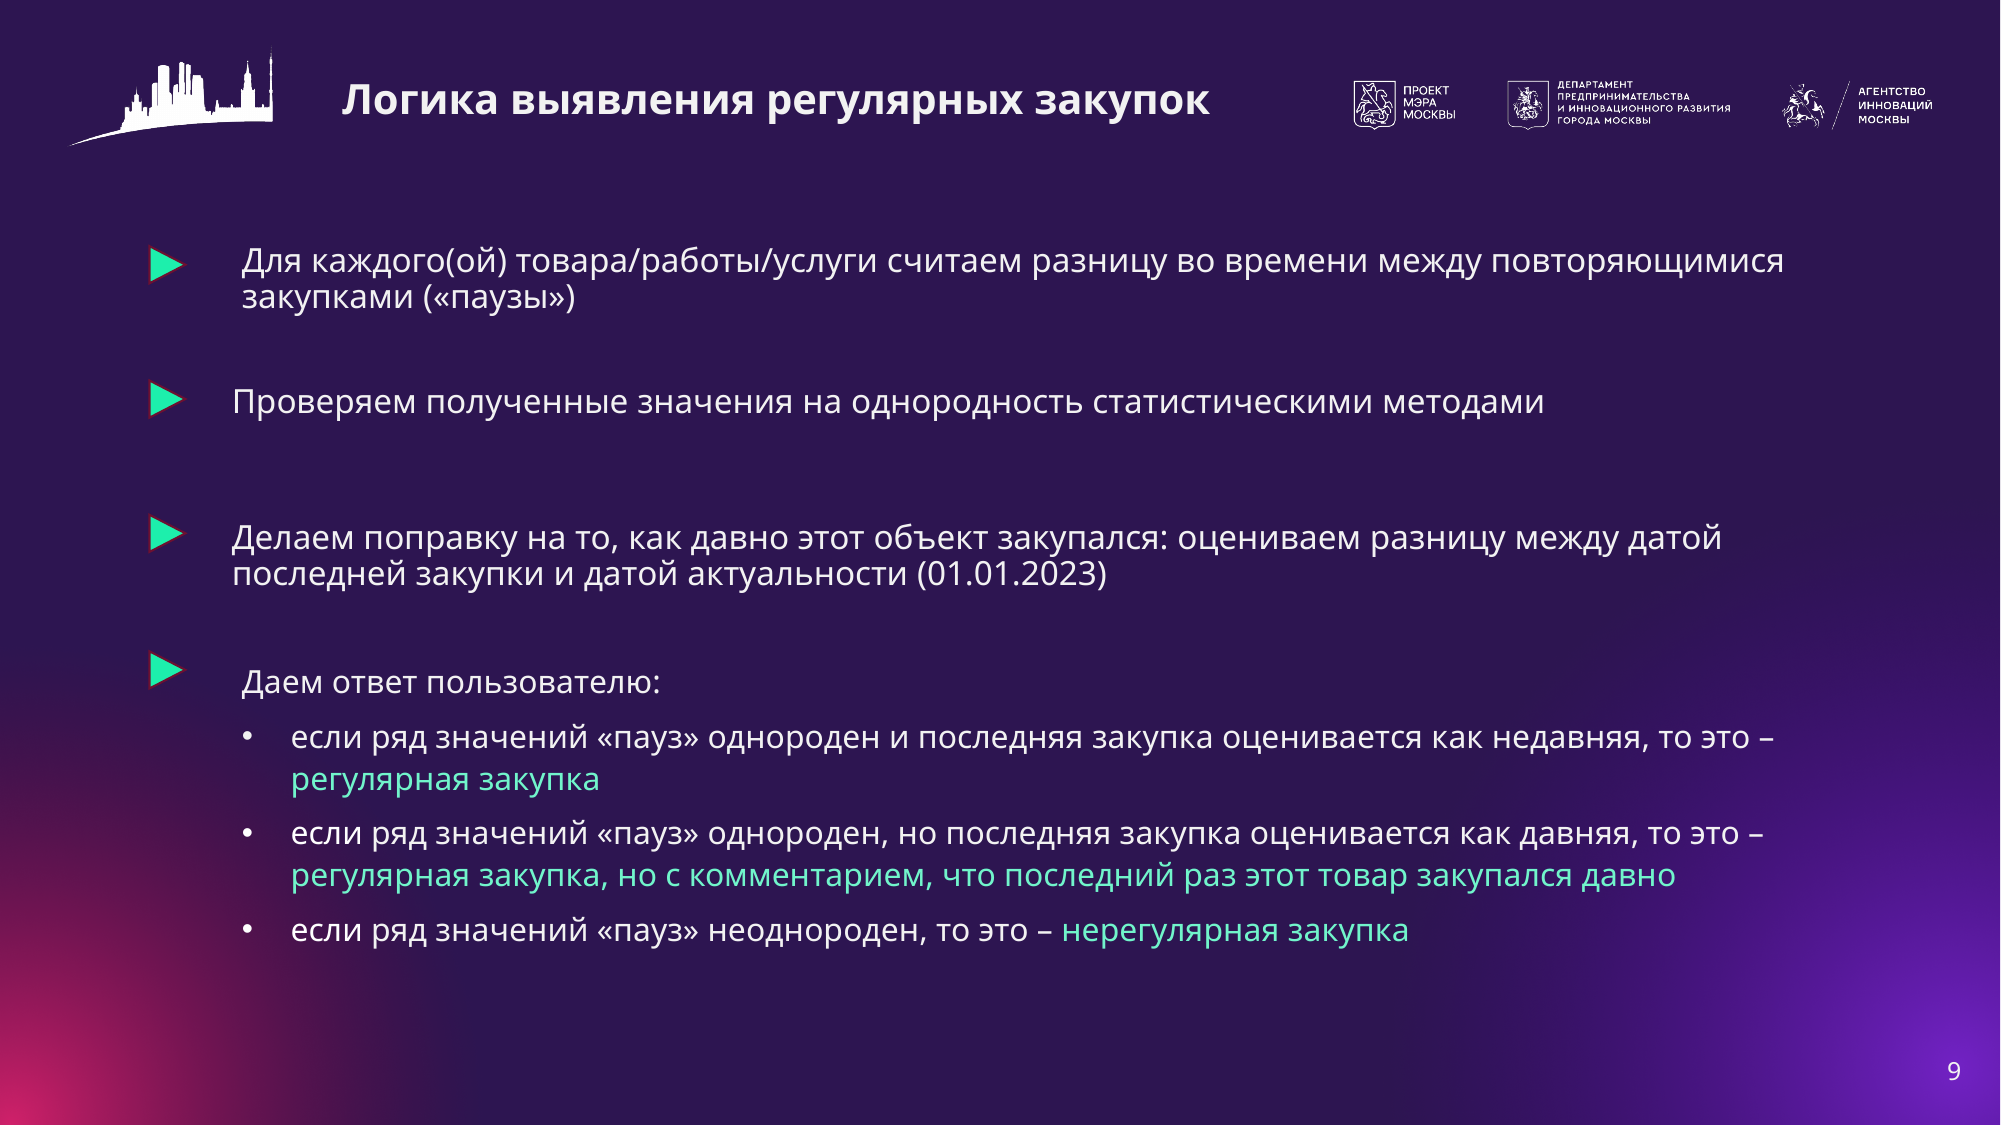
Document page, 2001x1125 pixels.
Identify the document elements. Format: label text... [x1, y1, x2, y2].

list Делаем поправку на то, как давно этот объект закупался: оцениваем разницу между датой последней закупки и датой актуальности (01.01.2023) [216, 513, 1851, 631]
title Логика выявления регулярных закупок [327, 69, 1945, 131]
text_box [148, 244, 188, 285]
list Даем ответ пользователю: если ряд значений «пауз» однороден и последняя закупка оценивается как недавняя, то это – регулярная закупка если ряд значений «пауз» однороден, но последняя закупка оценивается как давняя, то это – регулярная закупка, но с комментарием, что последний раз этот товар закупался давно если ряд значений «пауз» неоднороден, то это – нерегулярная закупка [226, 650, 1861, 958]
slide_number 9 [1908, 1042, 2000, 1103]
text_box [148, 513, 188, 554]
text_box [148, 378, 188, 420]
picture [0, 0, 2001, 1125]
list Для каждого(ой) товара/работы/услуги считаем разницу во времени между повторяющимися закупками («паузы») [226, 236, 1892, 354]
list Проверяем полученные значения на однородность статистическими методами [216, 377, 1851, 495]
text_box [148, 649, 188, 691]
